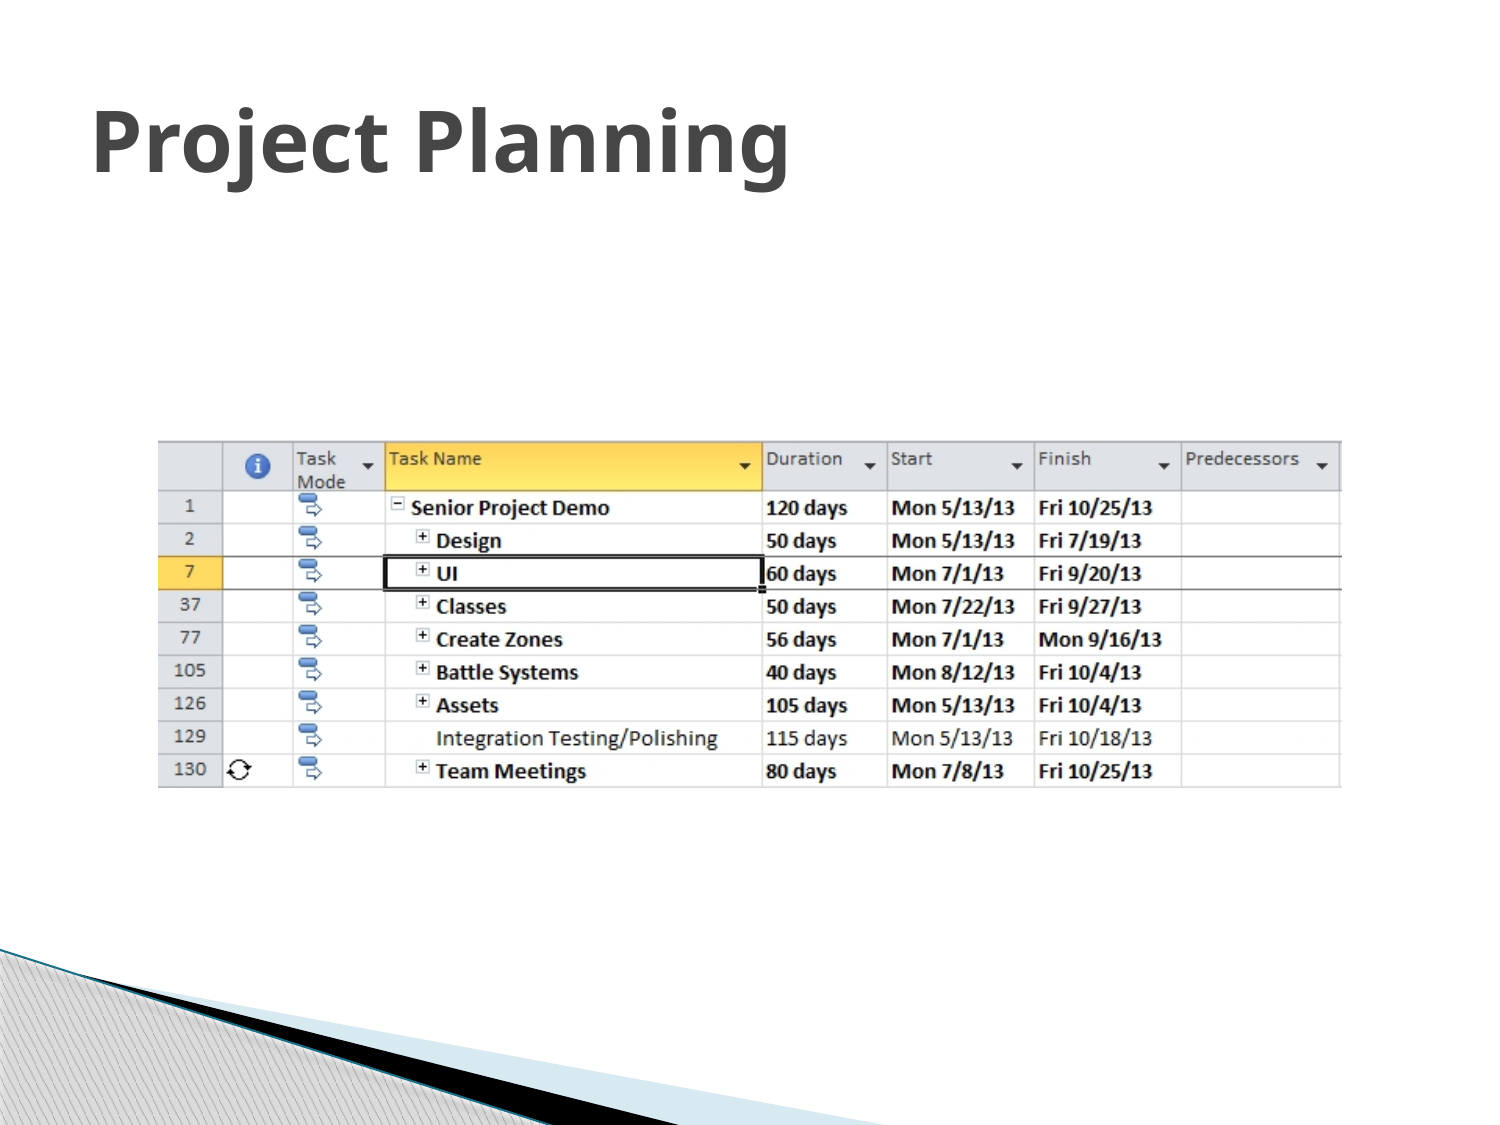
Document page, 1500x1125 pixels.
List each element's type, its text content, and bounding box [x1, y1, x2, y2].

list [158, 440, 1342, 788]
title Project Planning [75, 45, 1425, 233]
